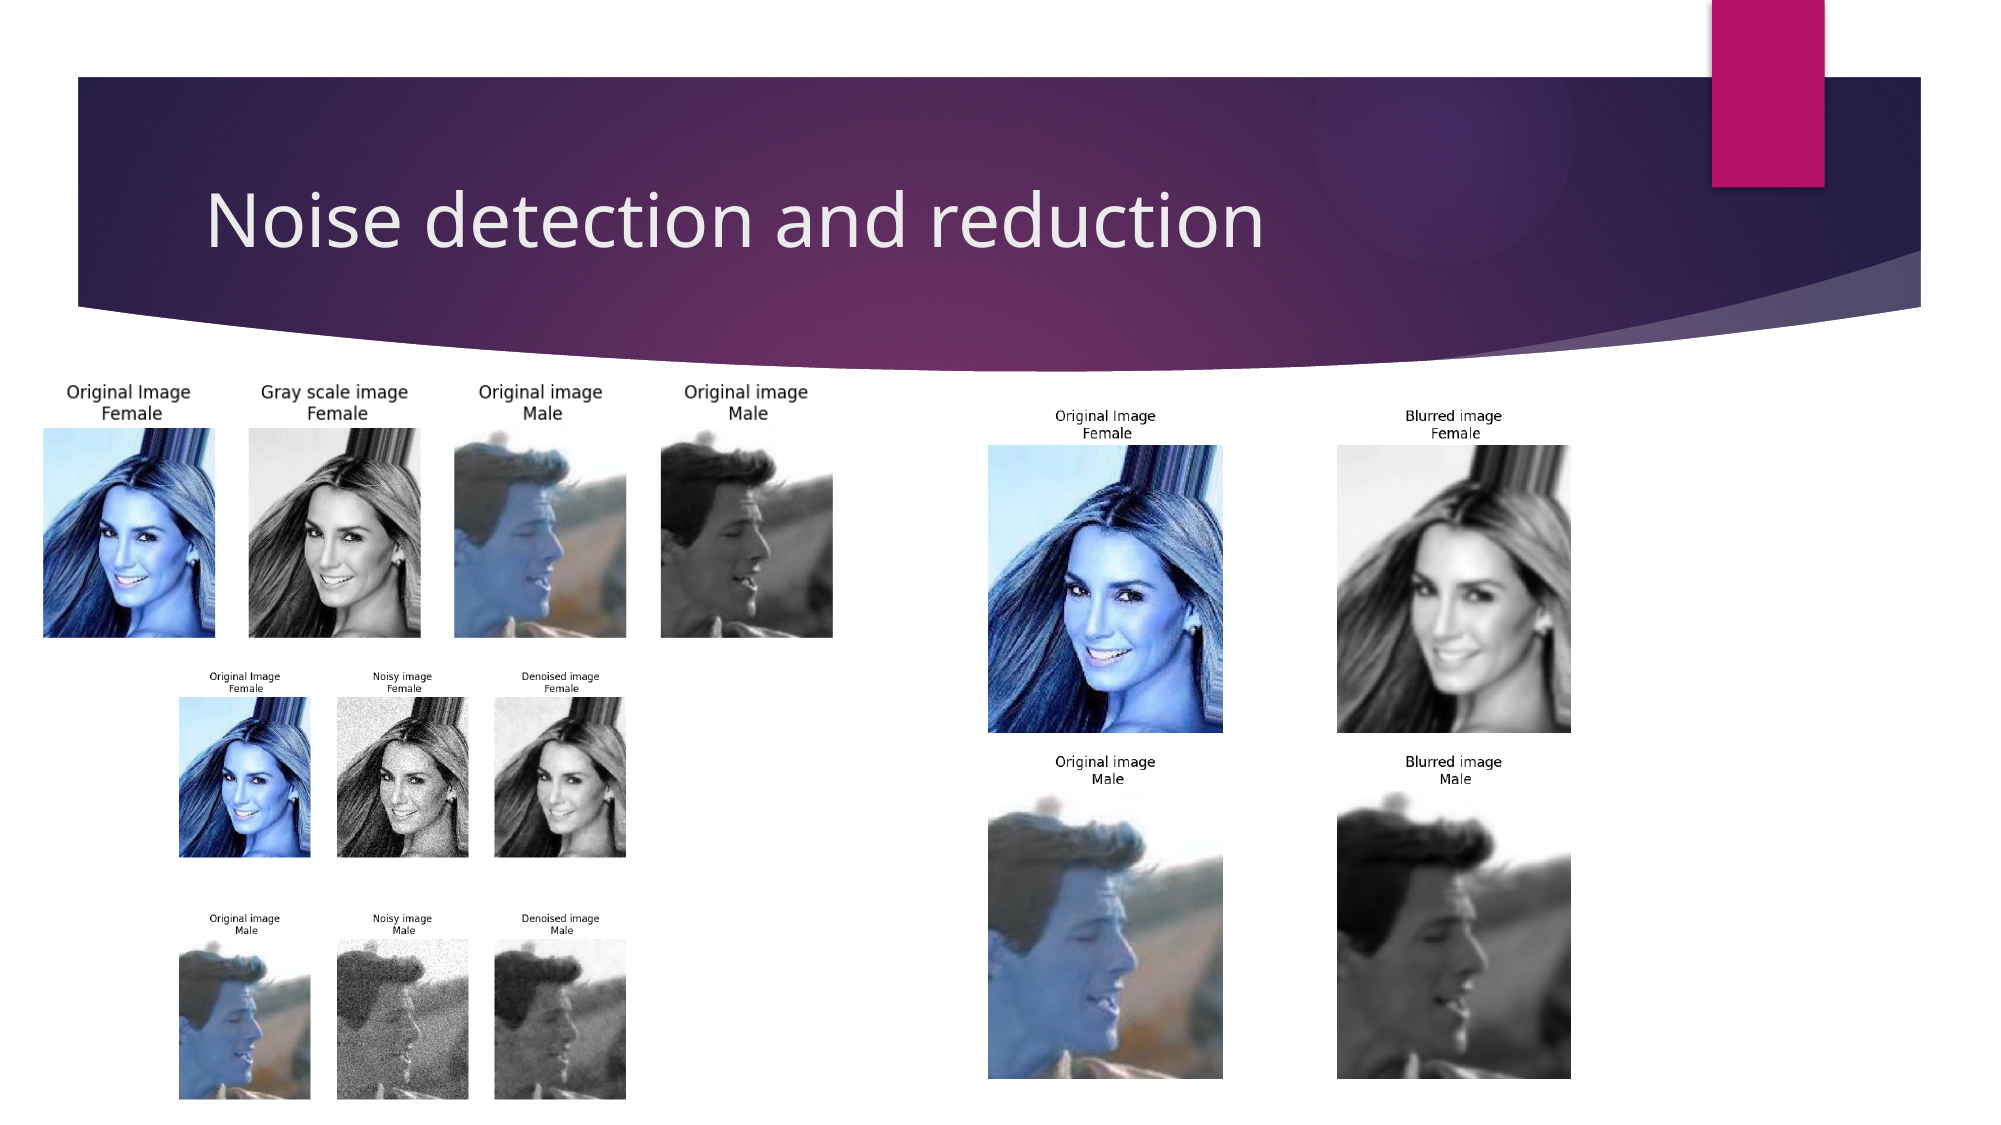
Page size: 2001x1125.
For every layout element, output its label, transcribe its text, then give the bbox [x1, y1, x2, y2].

picture [33, 374, 842, 648]
title Noise detection and reduction [189, 159, 1627, 276]
picture [173, 665, 631, 1106]
picture [979, 401, 1578, 1087]
